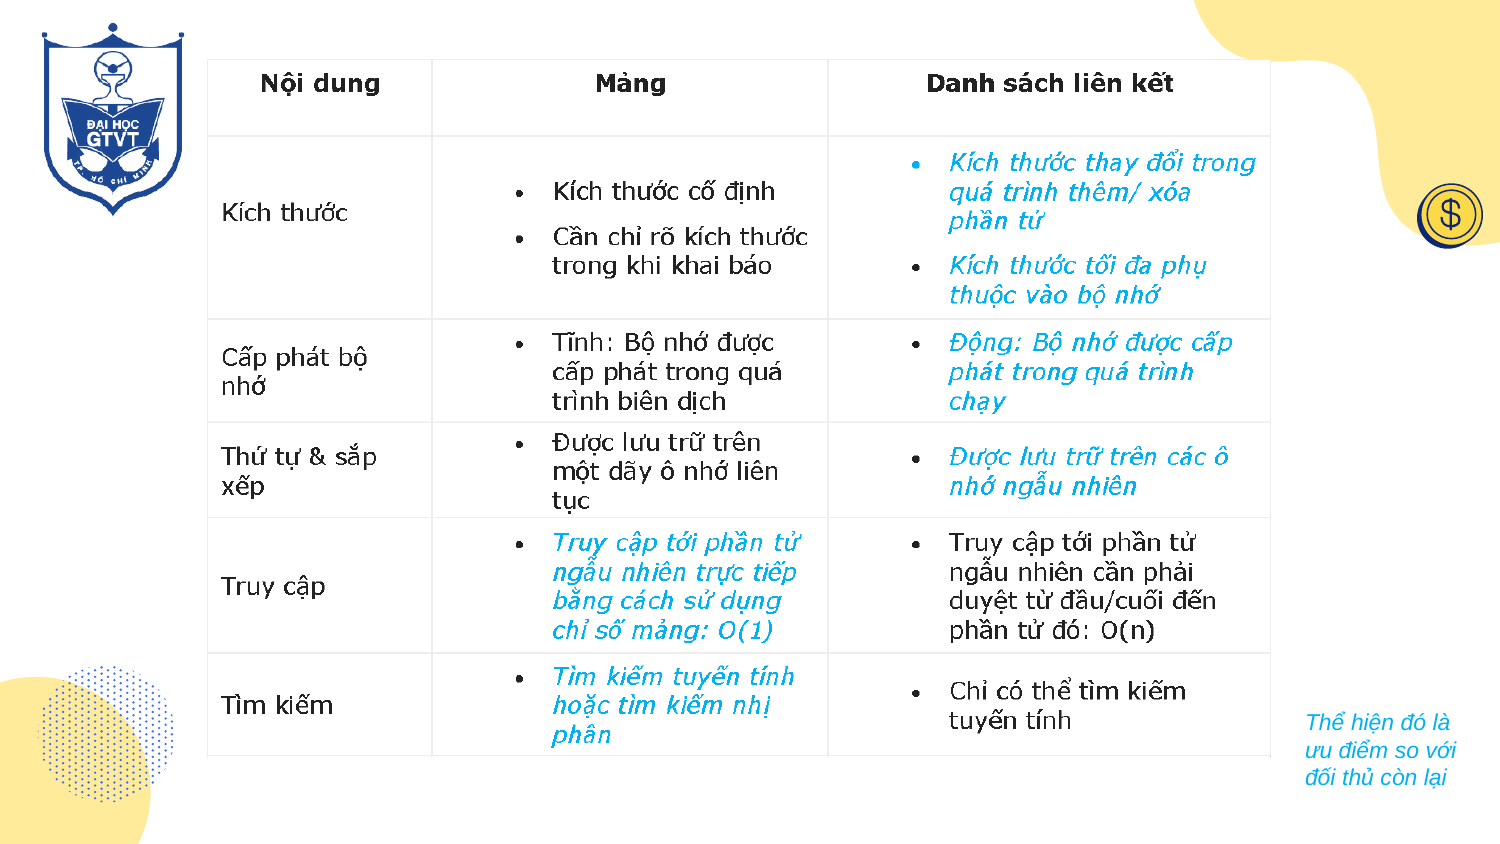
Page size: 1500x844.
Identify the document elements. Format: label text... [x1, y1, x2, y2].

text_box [1416, 183, 1486, 249]
text_box Thể hiện đó là ưu điểm so với đối thủ còn lại [1289, 700, 1481, 798]
picture [0, 0, 1272, 810]
